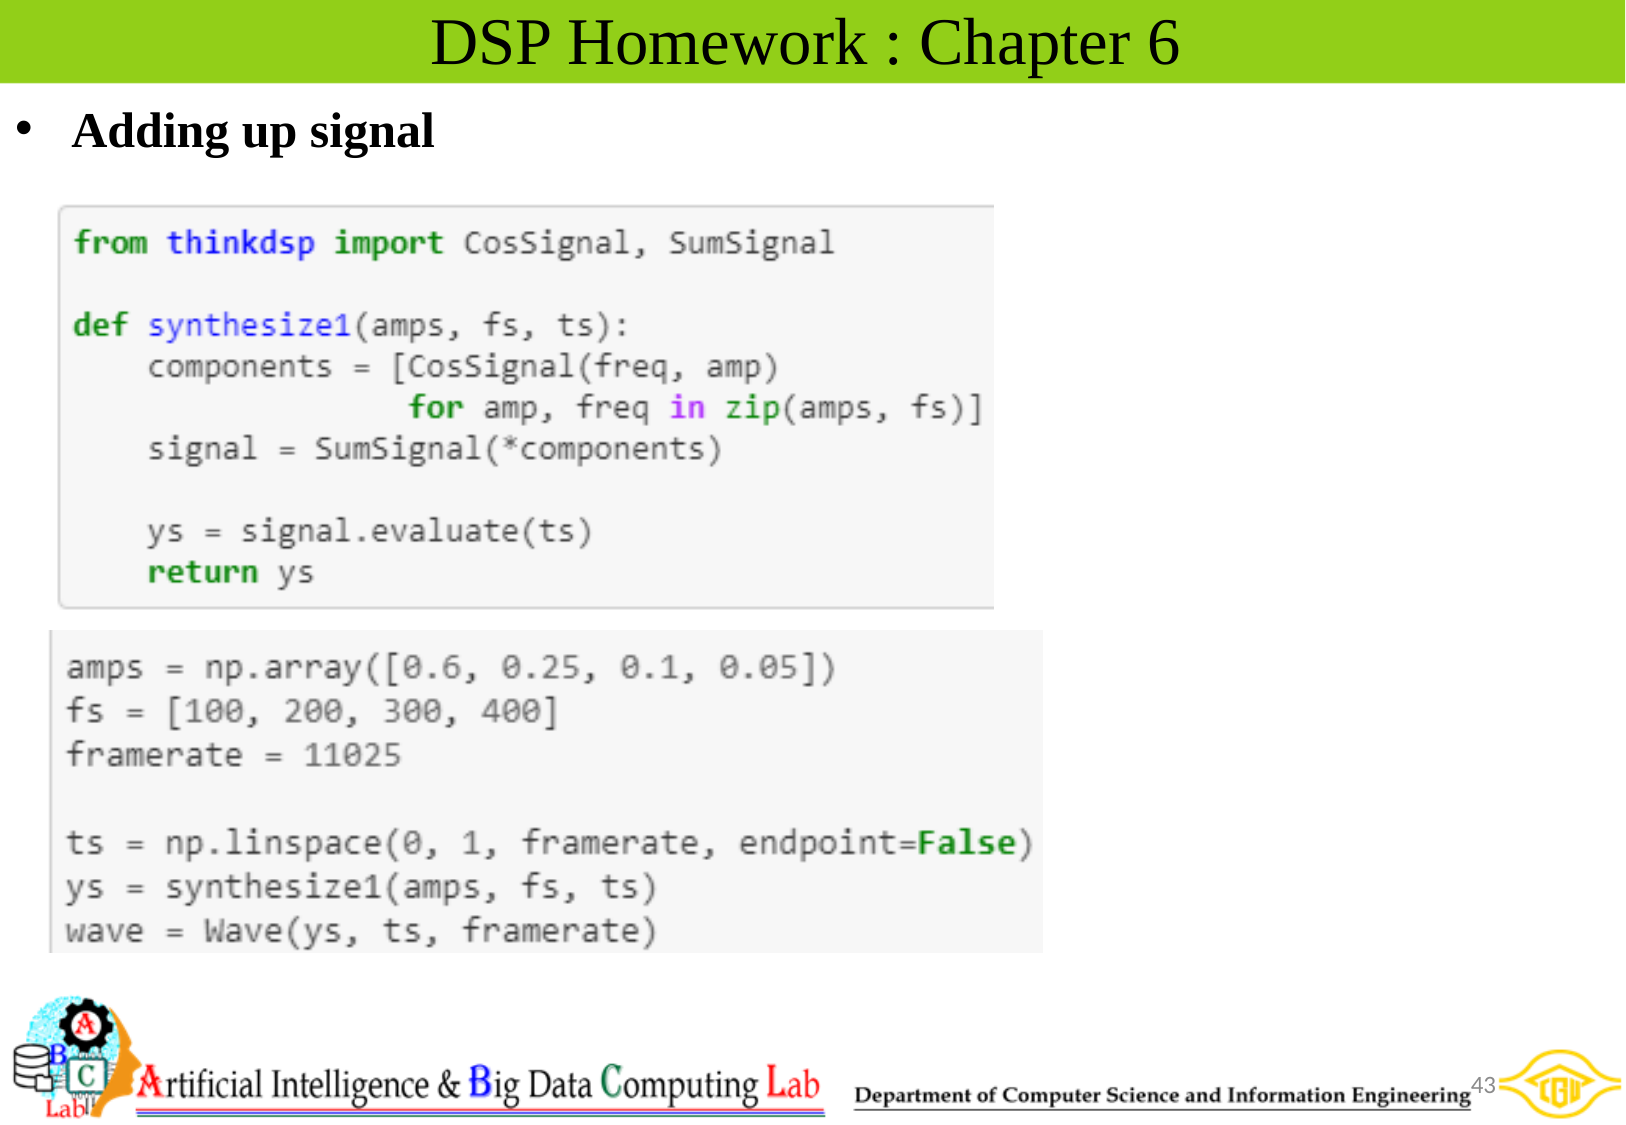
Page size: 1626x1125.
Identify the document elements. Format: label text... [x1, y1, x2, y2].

title DSP Homework : Chapter 6 [75, 0, 1538, 75]
picture [0, 0, 1626, 1125]
picture [44, 184, 994, 622]
slide_number 43 [1436, 1053, 1512, 1114]
list Adding up signal [0, 90, 1625, 953]
